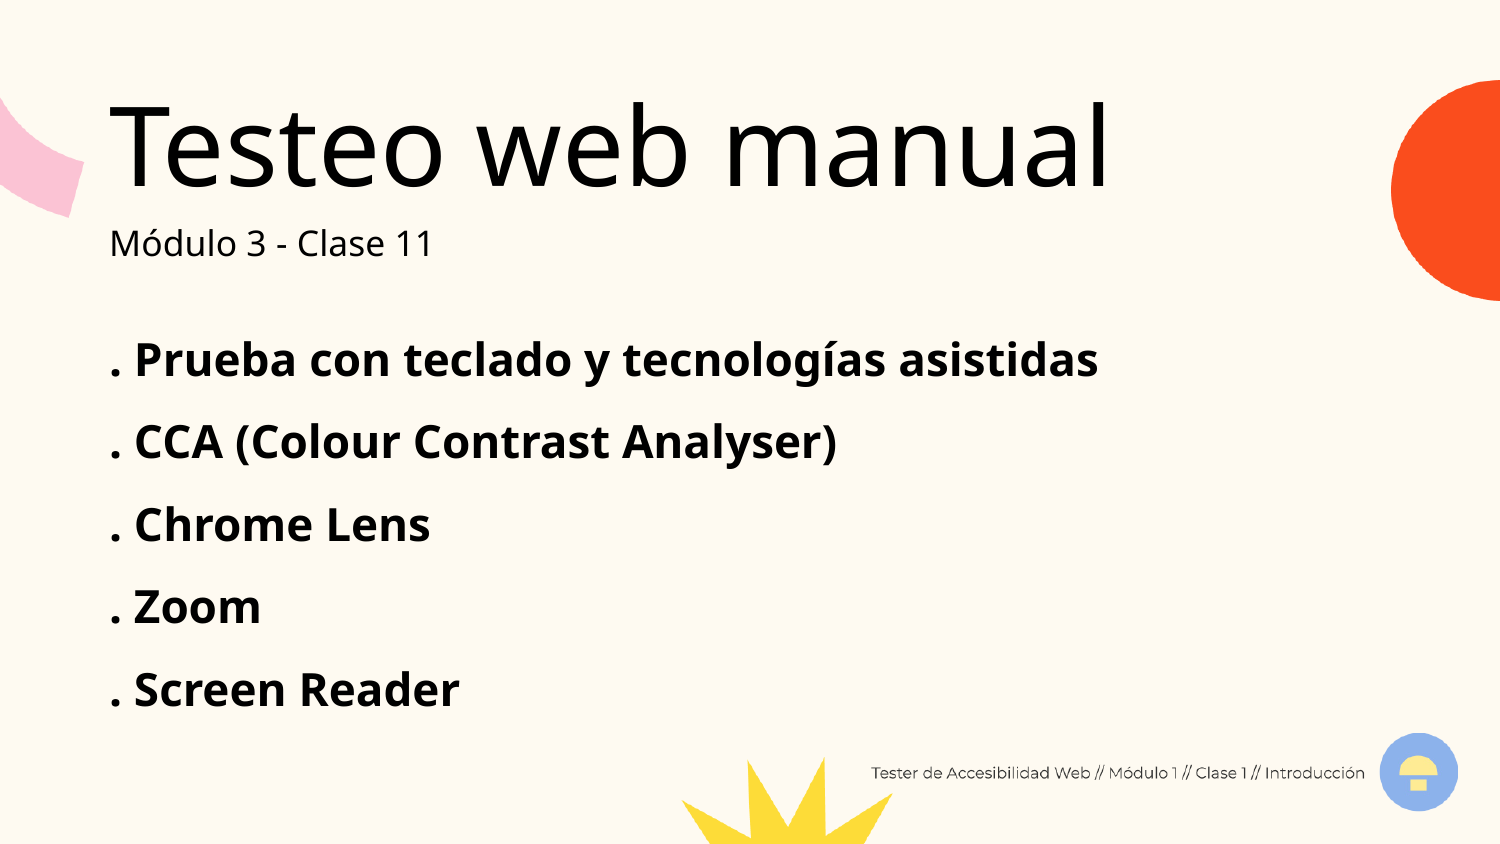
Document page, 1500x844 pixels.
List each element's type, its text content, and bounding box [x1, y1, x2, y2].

text_box Módulo 3 - Clase 11 [94, 205, 980, 279]
text_box Testeo web manual [94, 61, 1444, 224]
text_box . Prueba con teclado y tecnologías asistidas . CCA (Colour Contrast Analyser) . Chrome Lens . Zoom . Screen Reader [94, 288, 1476, 815]
picture [0, 0, 1500, 844]
